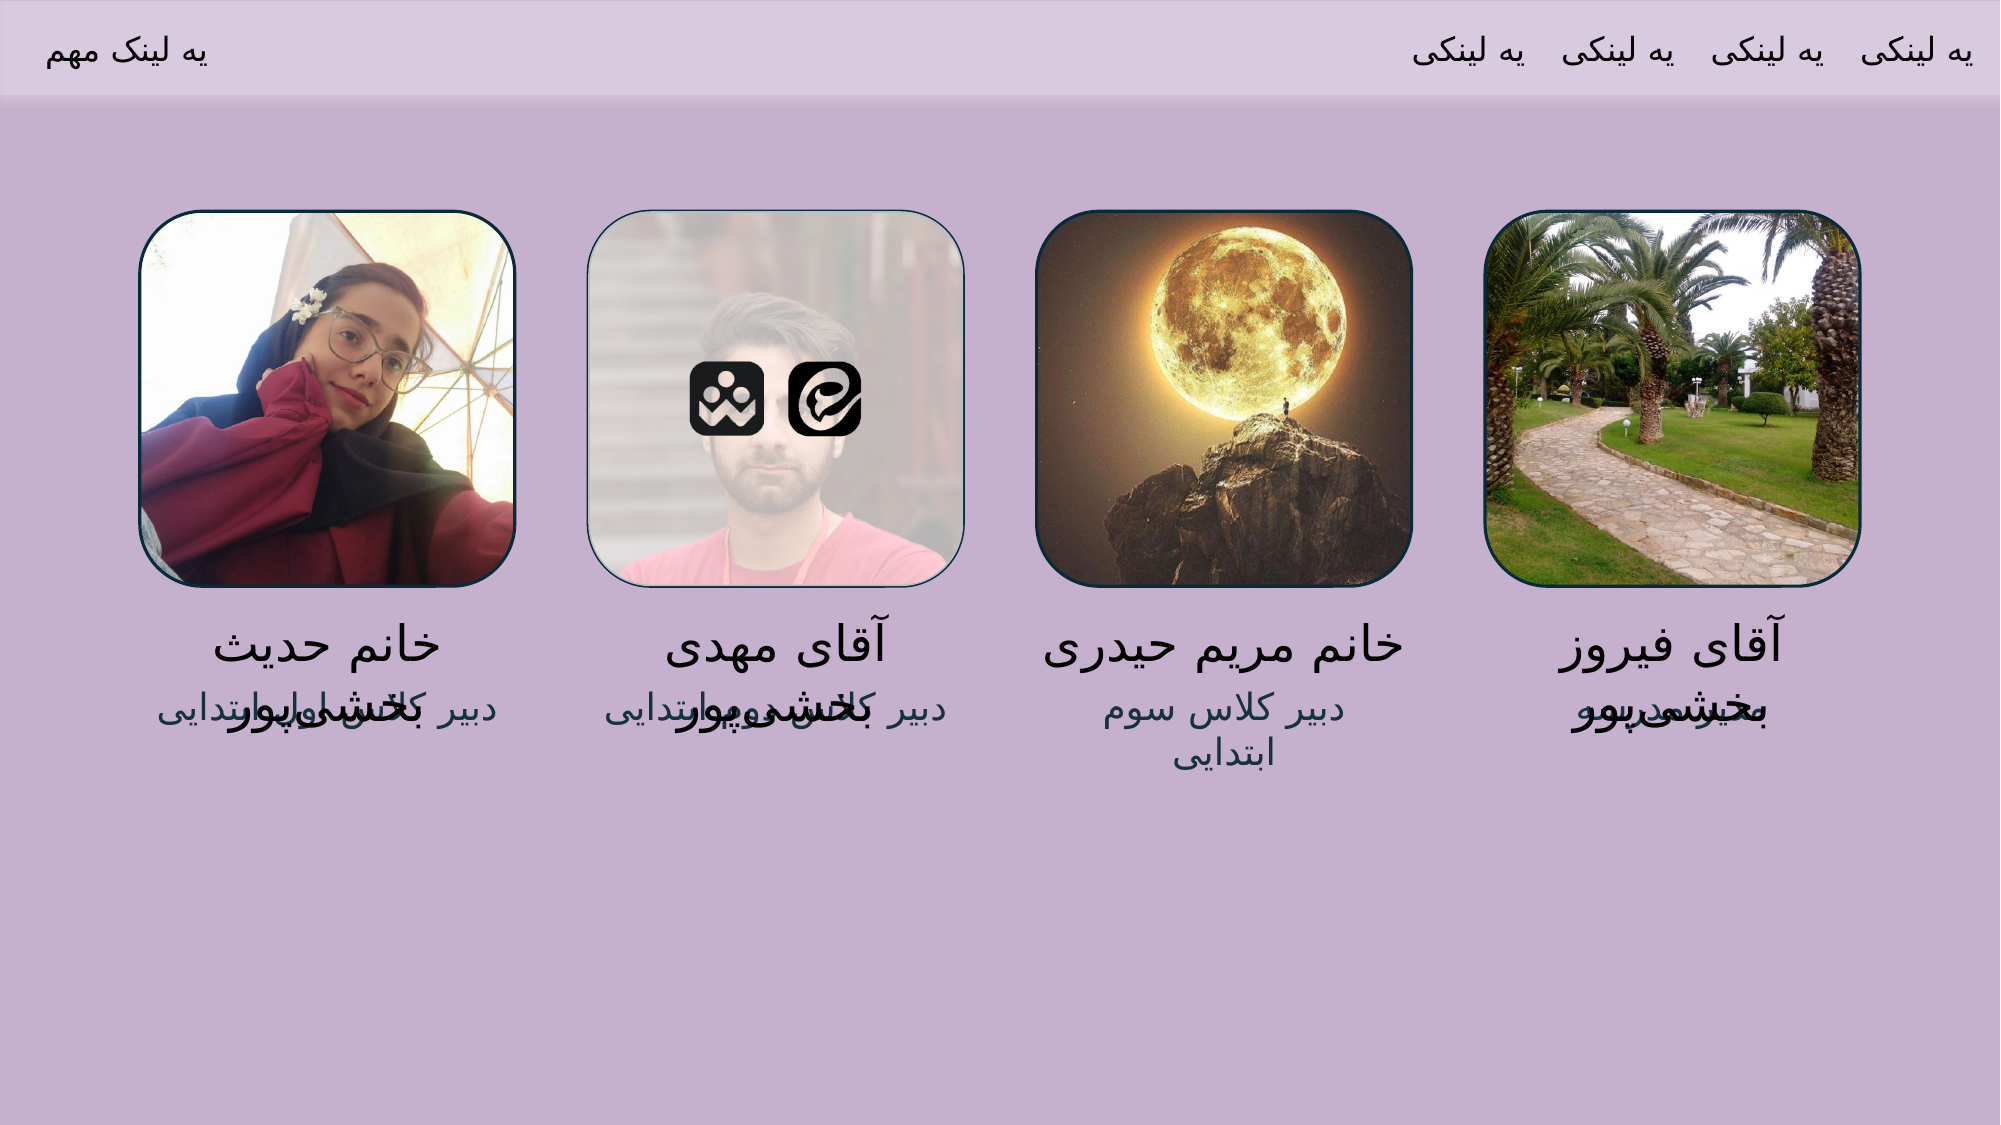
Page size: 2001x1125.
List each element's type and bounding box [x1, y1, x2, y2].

text_box [138, 209, 517, 588]
text_box [1017, 603, 1432, 737]
text_box [1035, 209, 1414, 588]
text_box [120, 603, 535, 737]
text_box [568, 603, 983, 737]
text_box [0, 0, 2000, 96]
text_box [586, 209, 965, 588]
text_box [1483, 209, 1862, 588]
text_box [1464, 603, 1879, 737]
text_box [688, 360, 863, 437]
